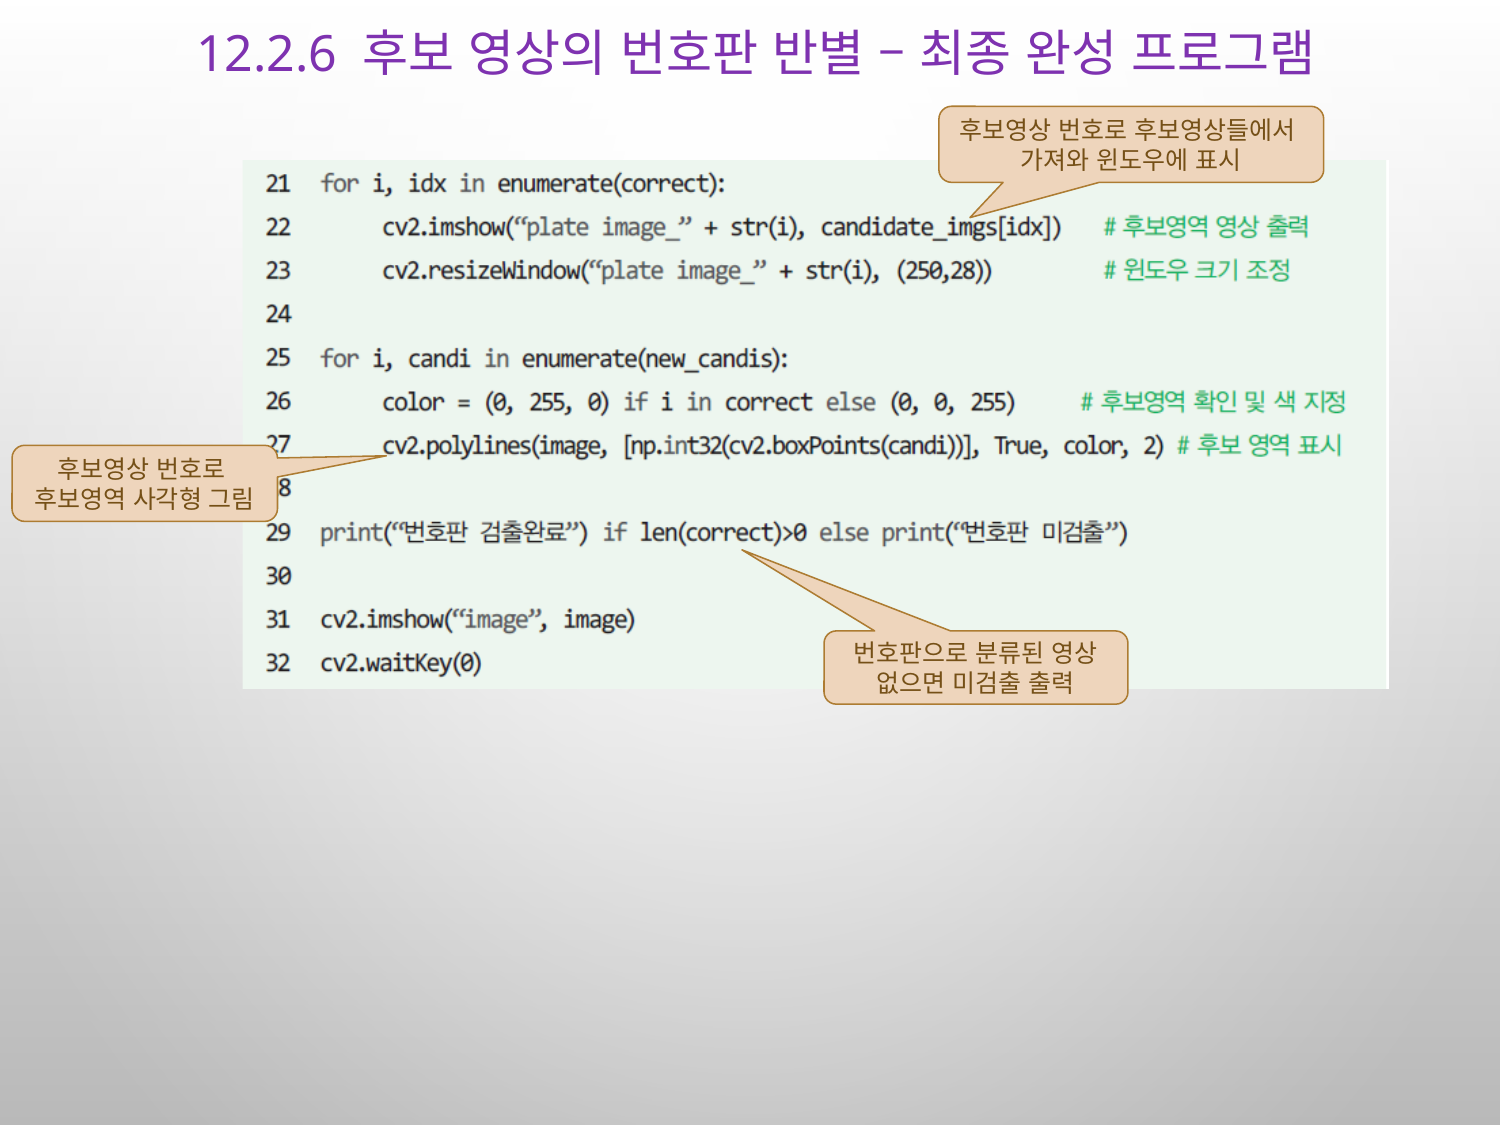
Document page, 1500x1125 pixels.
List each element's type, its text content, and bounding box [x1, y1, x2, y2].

text_box 후보영상 번호로 후보영상들에서 가져와 윈도우에 표시 [938, 105, 1325, 158]
text_box 번호판으로 분류된 영상 없으면 미검출 출력 [824, 698, 1128, 705]
text_box 후보영상 번호로 후보영역 사각형 그림 [11, 444, 236, 523]
picture [0, 0, 1500, 1125]
title 12.2.6 후보 영상의 번호판 반별 – 최종 완성 프로그램 [53, 4, 1459, 107]
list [242, 160, 1390, 689]
